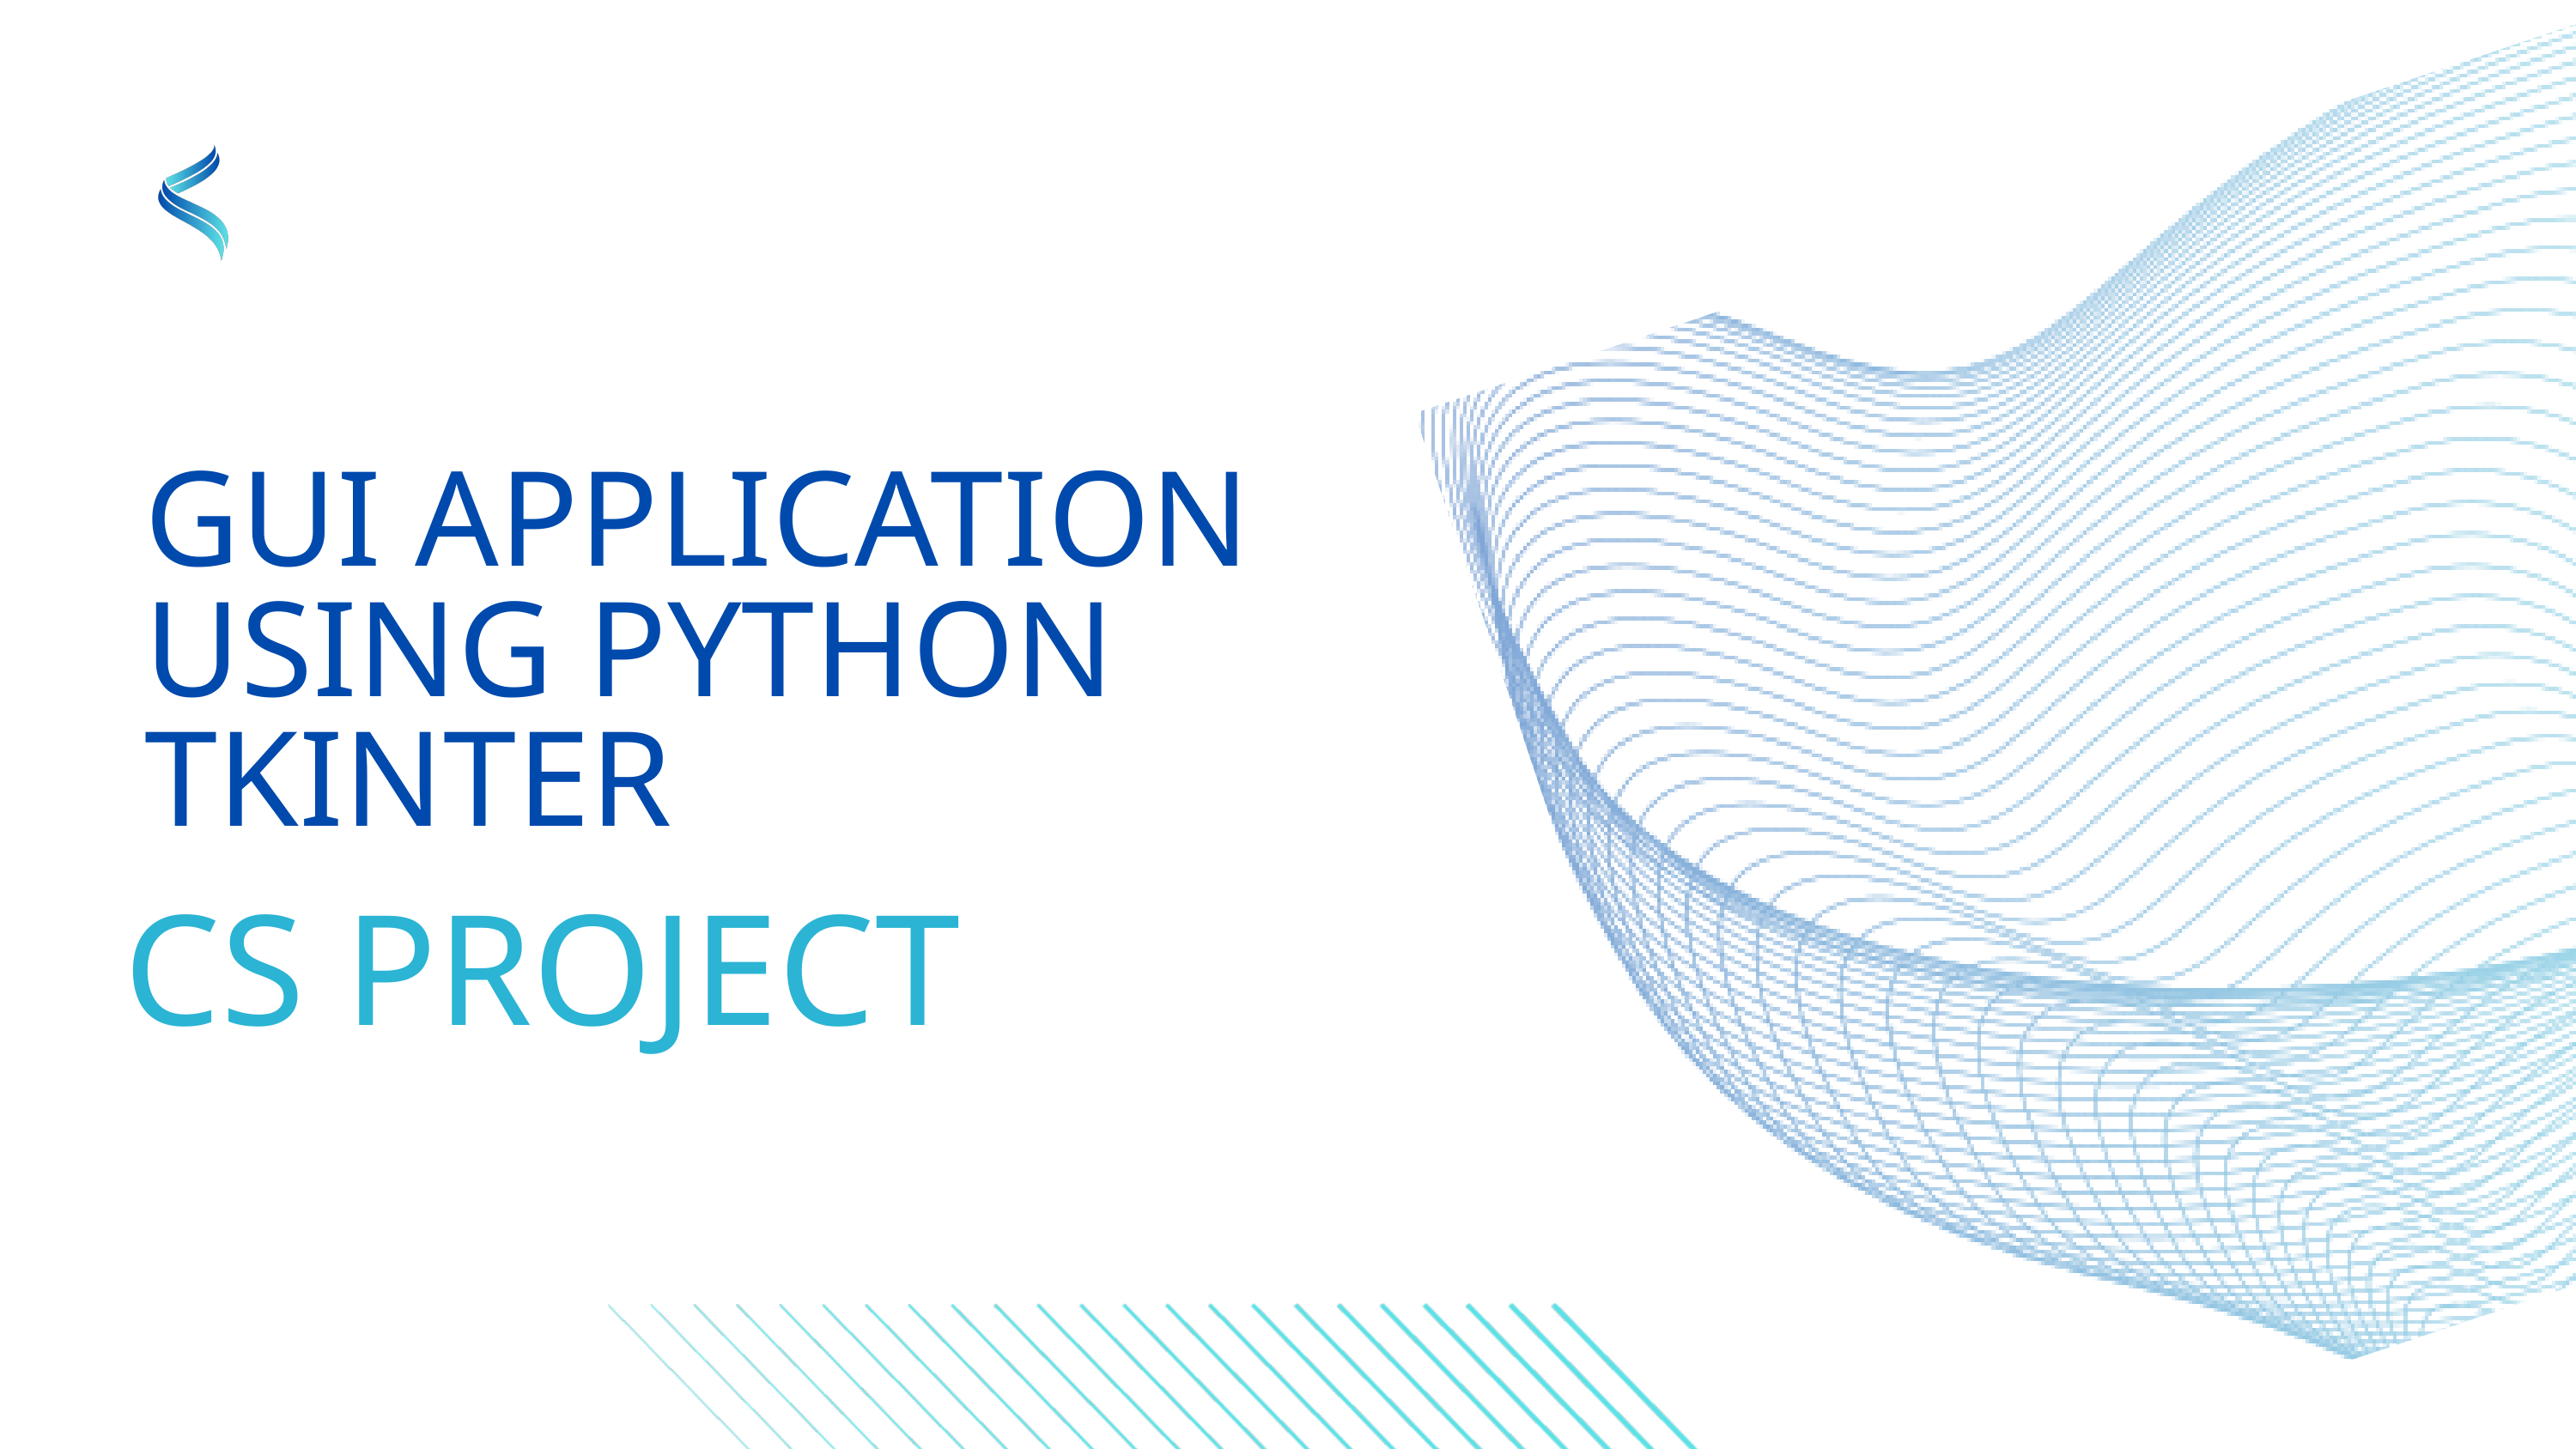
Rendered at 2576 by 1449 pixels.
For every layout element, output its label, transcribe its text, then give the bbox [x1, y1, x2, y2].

text_box GUI APPLICATION USING PYTHON TKINTER [144, 462, 1349, 853]
text_box CS PROJECT [125, 904, 1328, 1056]
text_box [1414, 24, 2576, 1449]
text_box [608, 1303, 1978, 1449]
text_box [144, 144, 240, 262]
